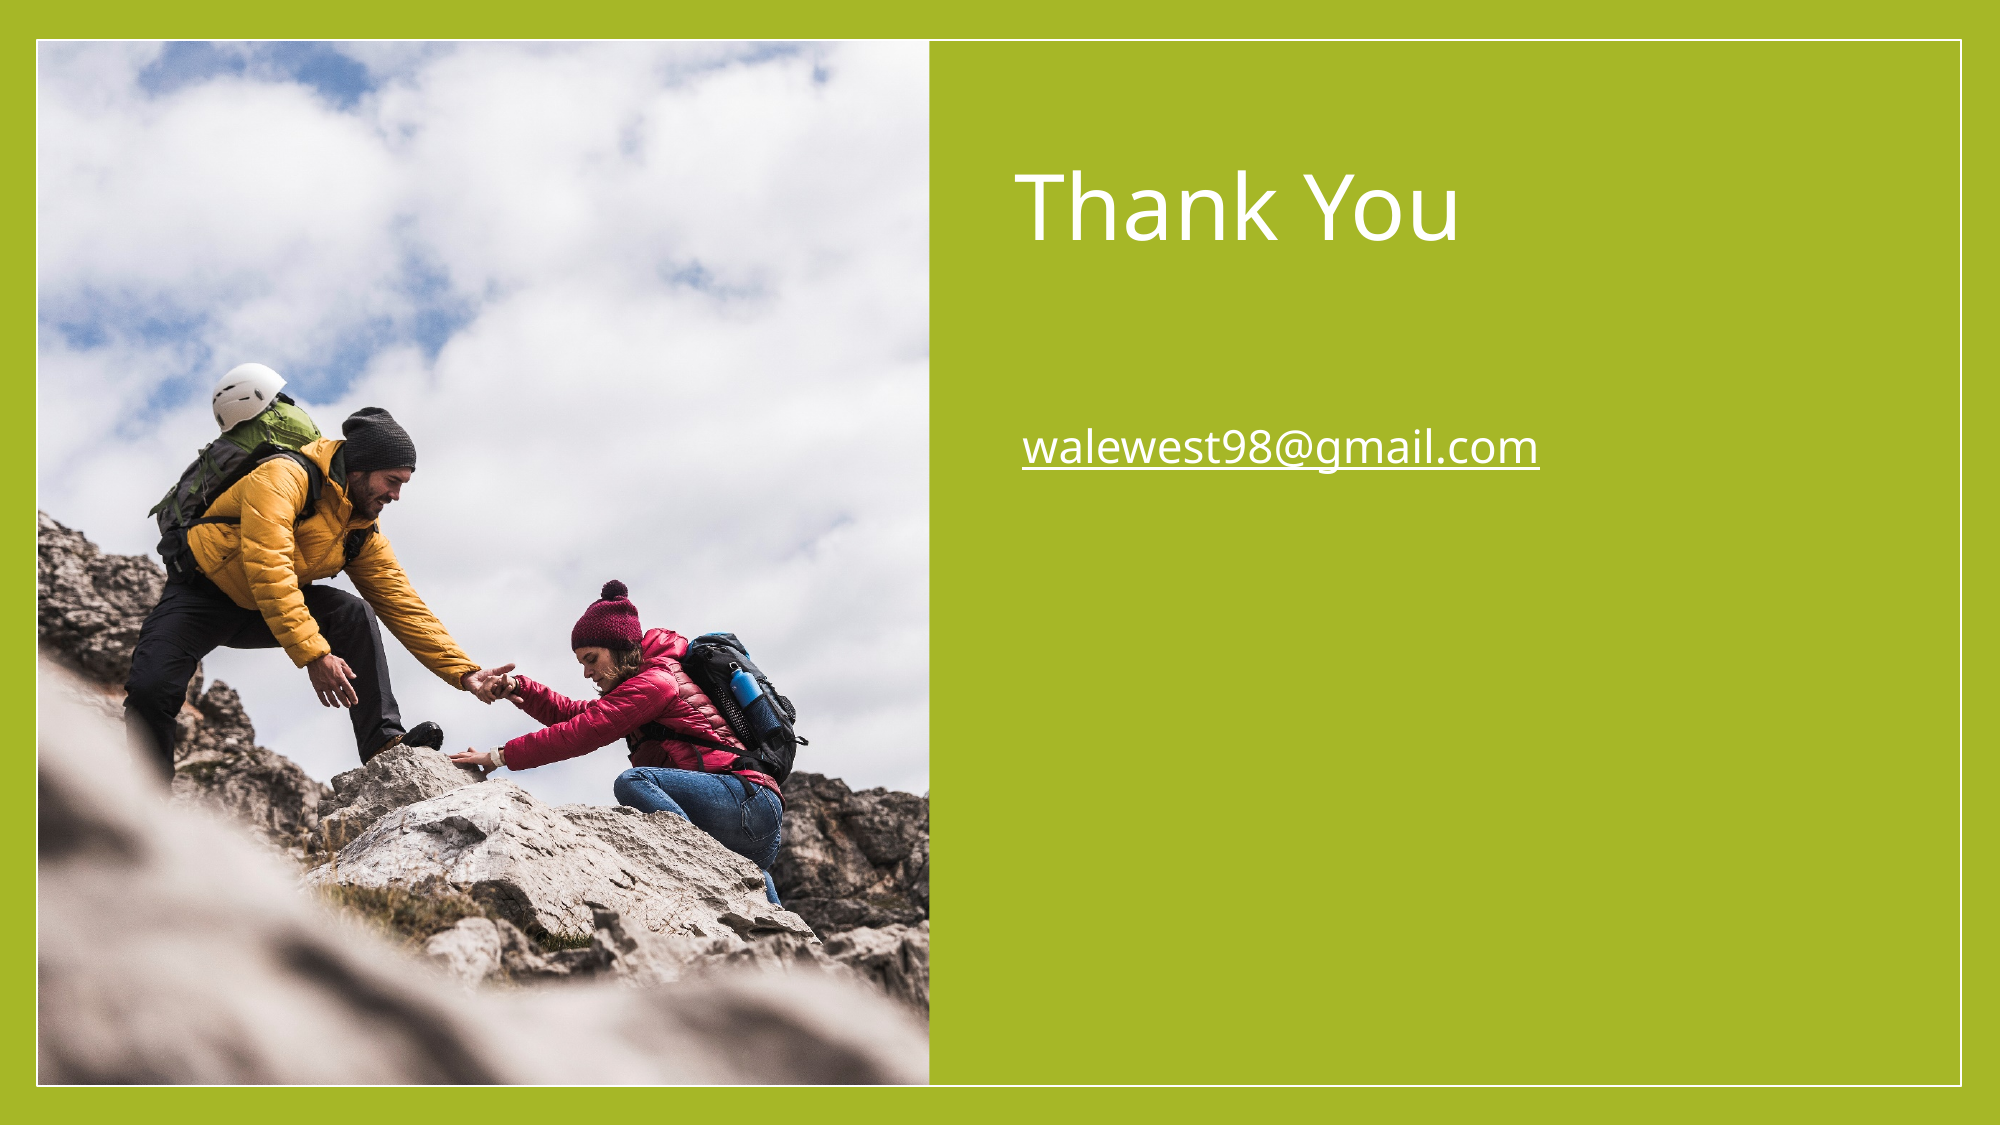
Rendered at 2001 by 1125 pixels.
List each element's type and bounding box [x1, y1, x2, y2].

picture [37, 39, 930, 1087]
text_box [930, 38, 1962, 1088]
